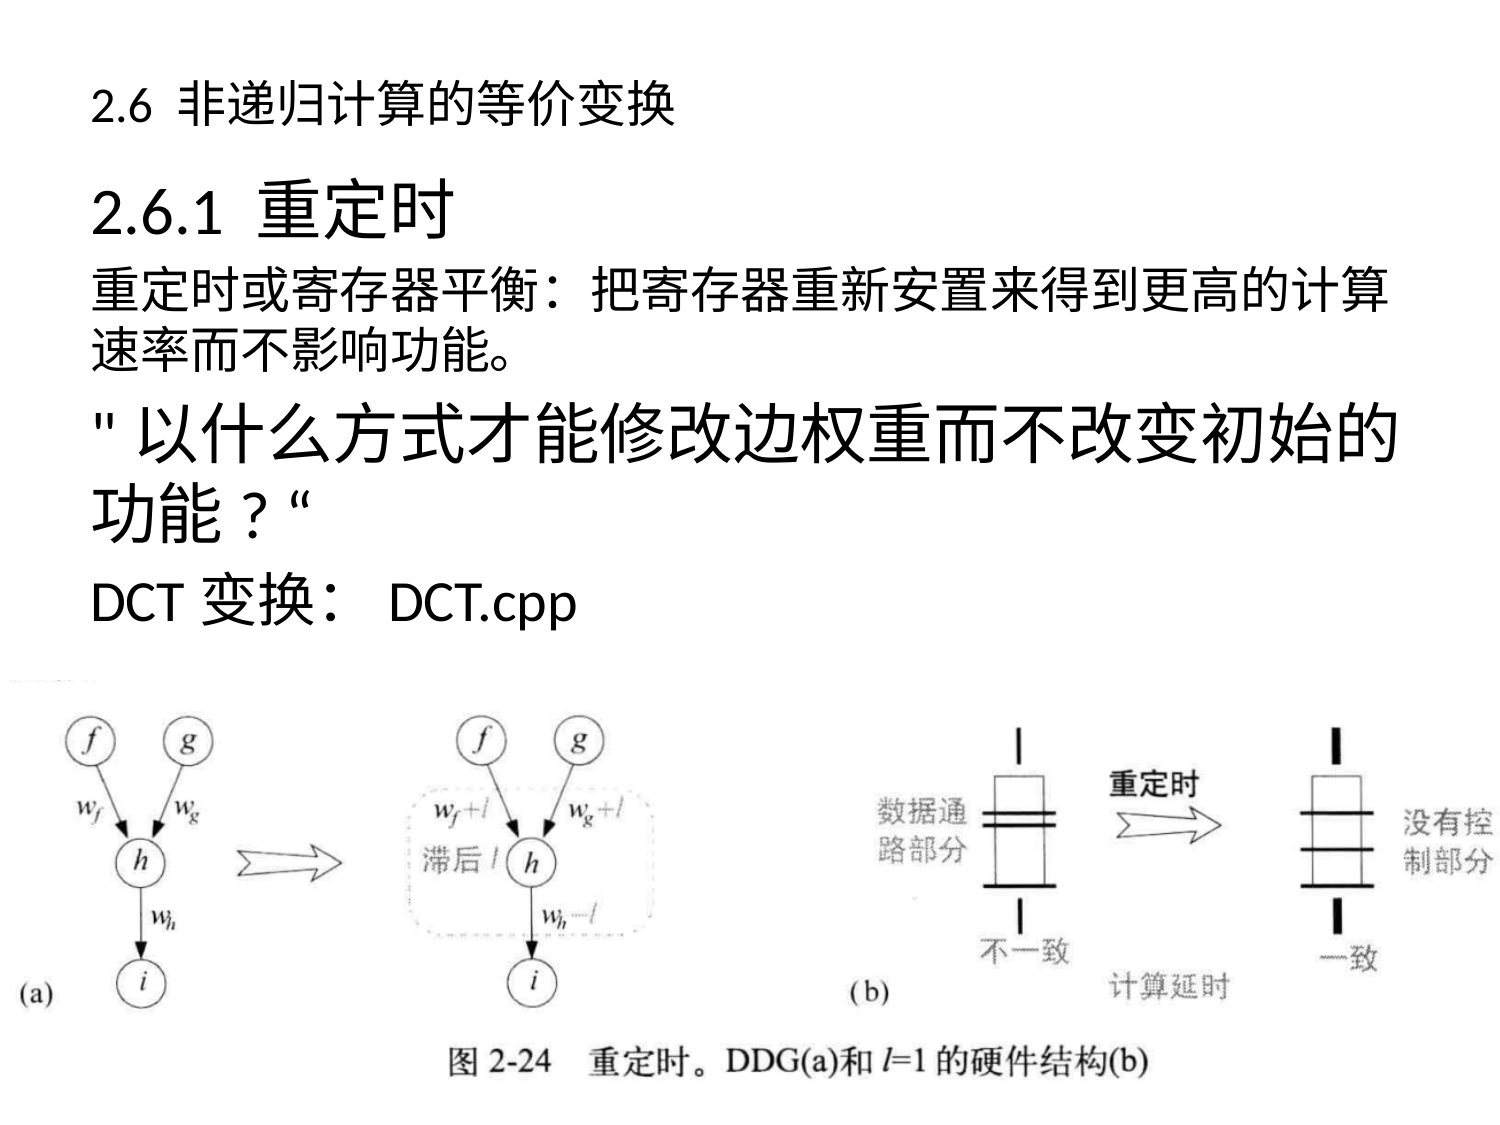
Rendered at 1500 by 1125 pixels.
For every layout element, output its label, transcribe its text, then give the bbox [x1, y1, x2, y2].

title 2.6 非递归计算的等价变换 [75, 45, 1425, 160]
picture [7, 680, 1500, 1095]
list 2.6.1 重定时 重定时或寄存器平衡：把寄存器重新安置来得到更高的计算速率而不影响功能。 "以什么方式才能修改边权重而不改变初始的功能? “ DCT变换：DCT.cpp [75, 160, 1425, 679]
